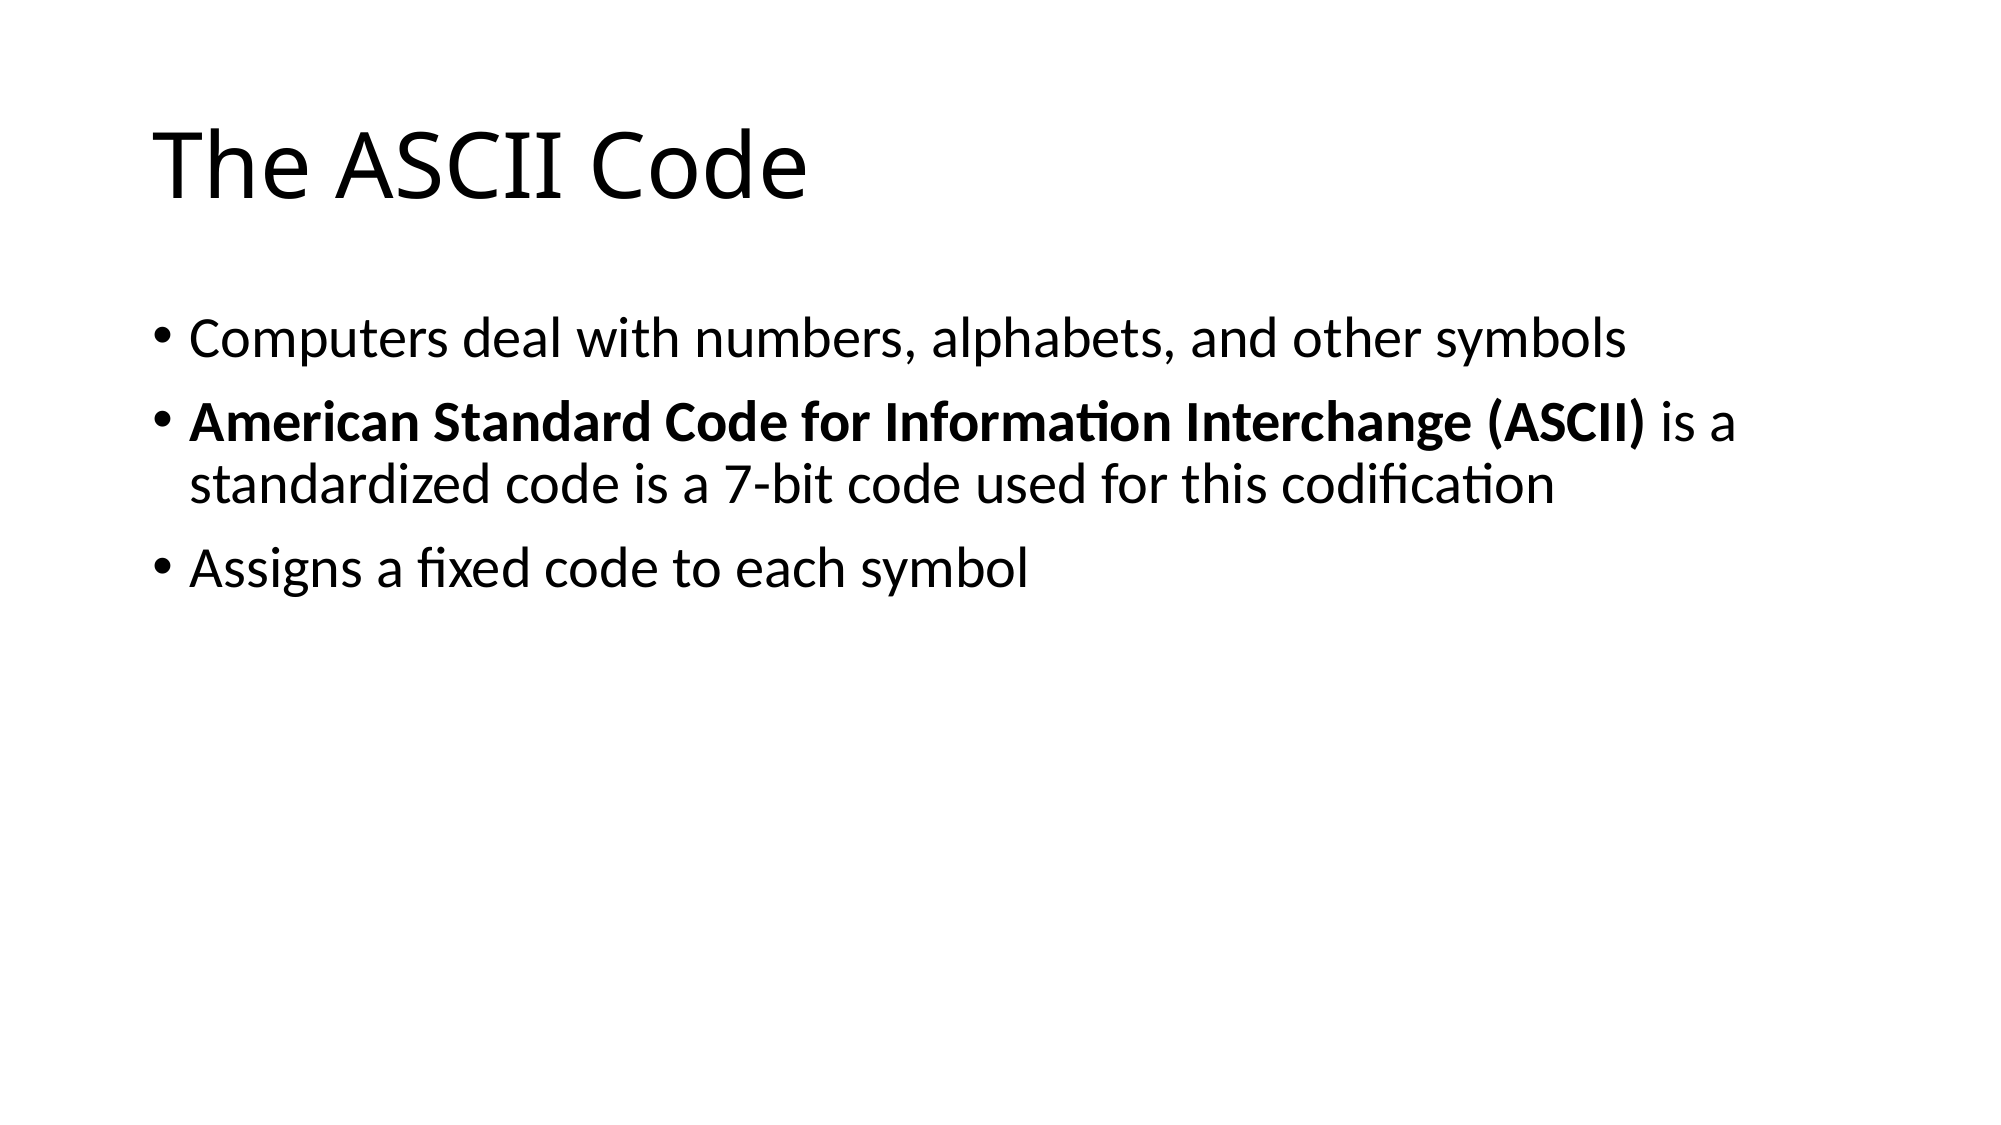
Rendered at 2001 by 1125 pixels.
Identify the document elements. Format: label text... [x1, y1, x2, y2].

title The ASCII Code [137, 59, 1863, 278]
list Computers deal with numbers, alphabets, and other symbols American Standard Code for Information Interchange (ASCII) is a standardized code is a 7-bit code used for this codification Assigns a fixed code to each symbol [137, 299, 1863, 1014]
